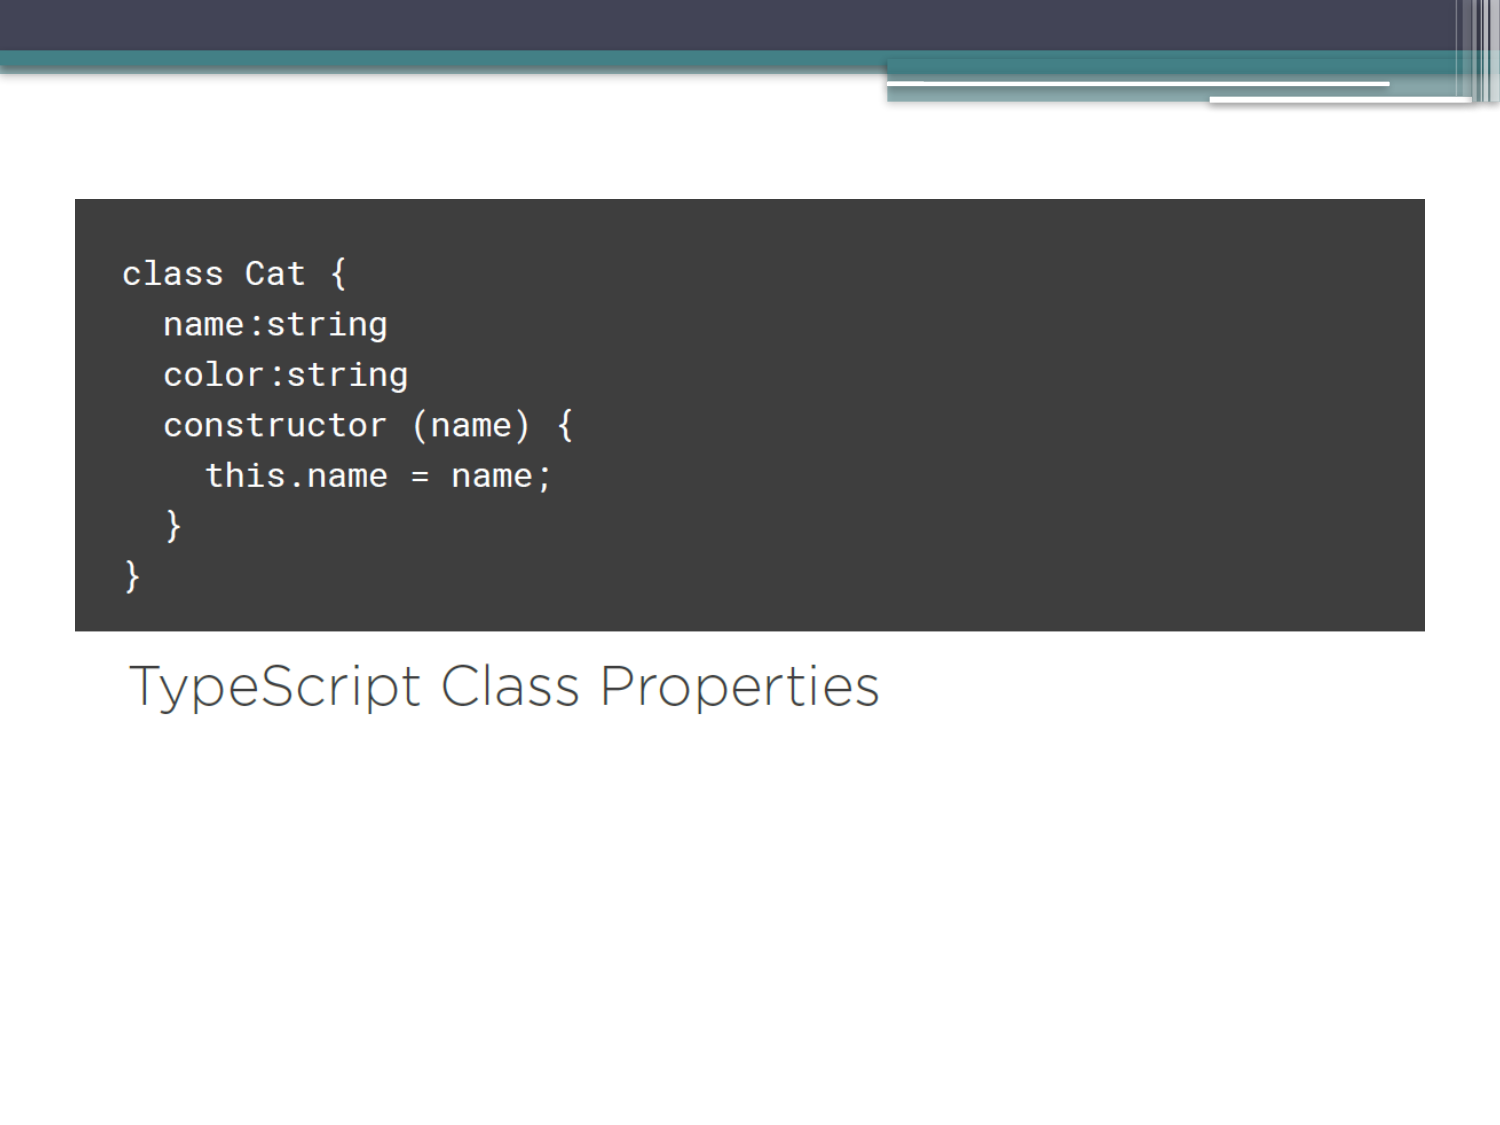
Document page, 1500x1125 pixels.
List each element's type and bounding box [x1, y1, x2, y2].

list [74, 199, 1426, 877]
